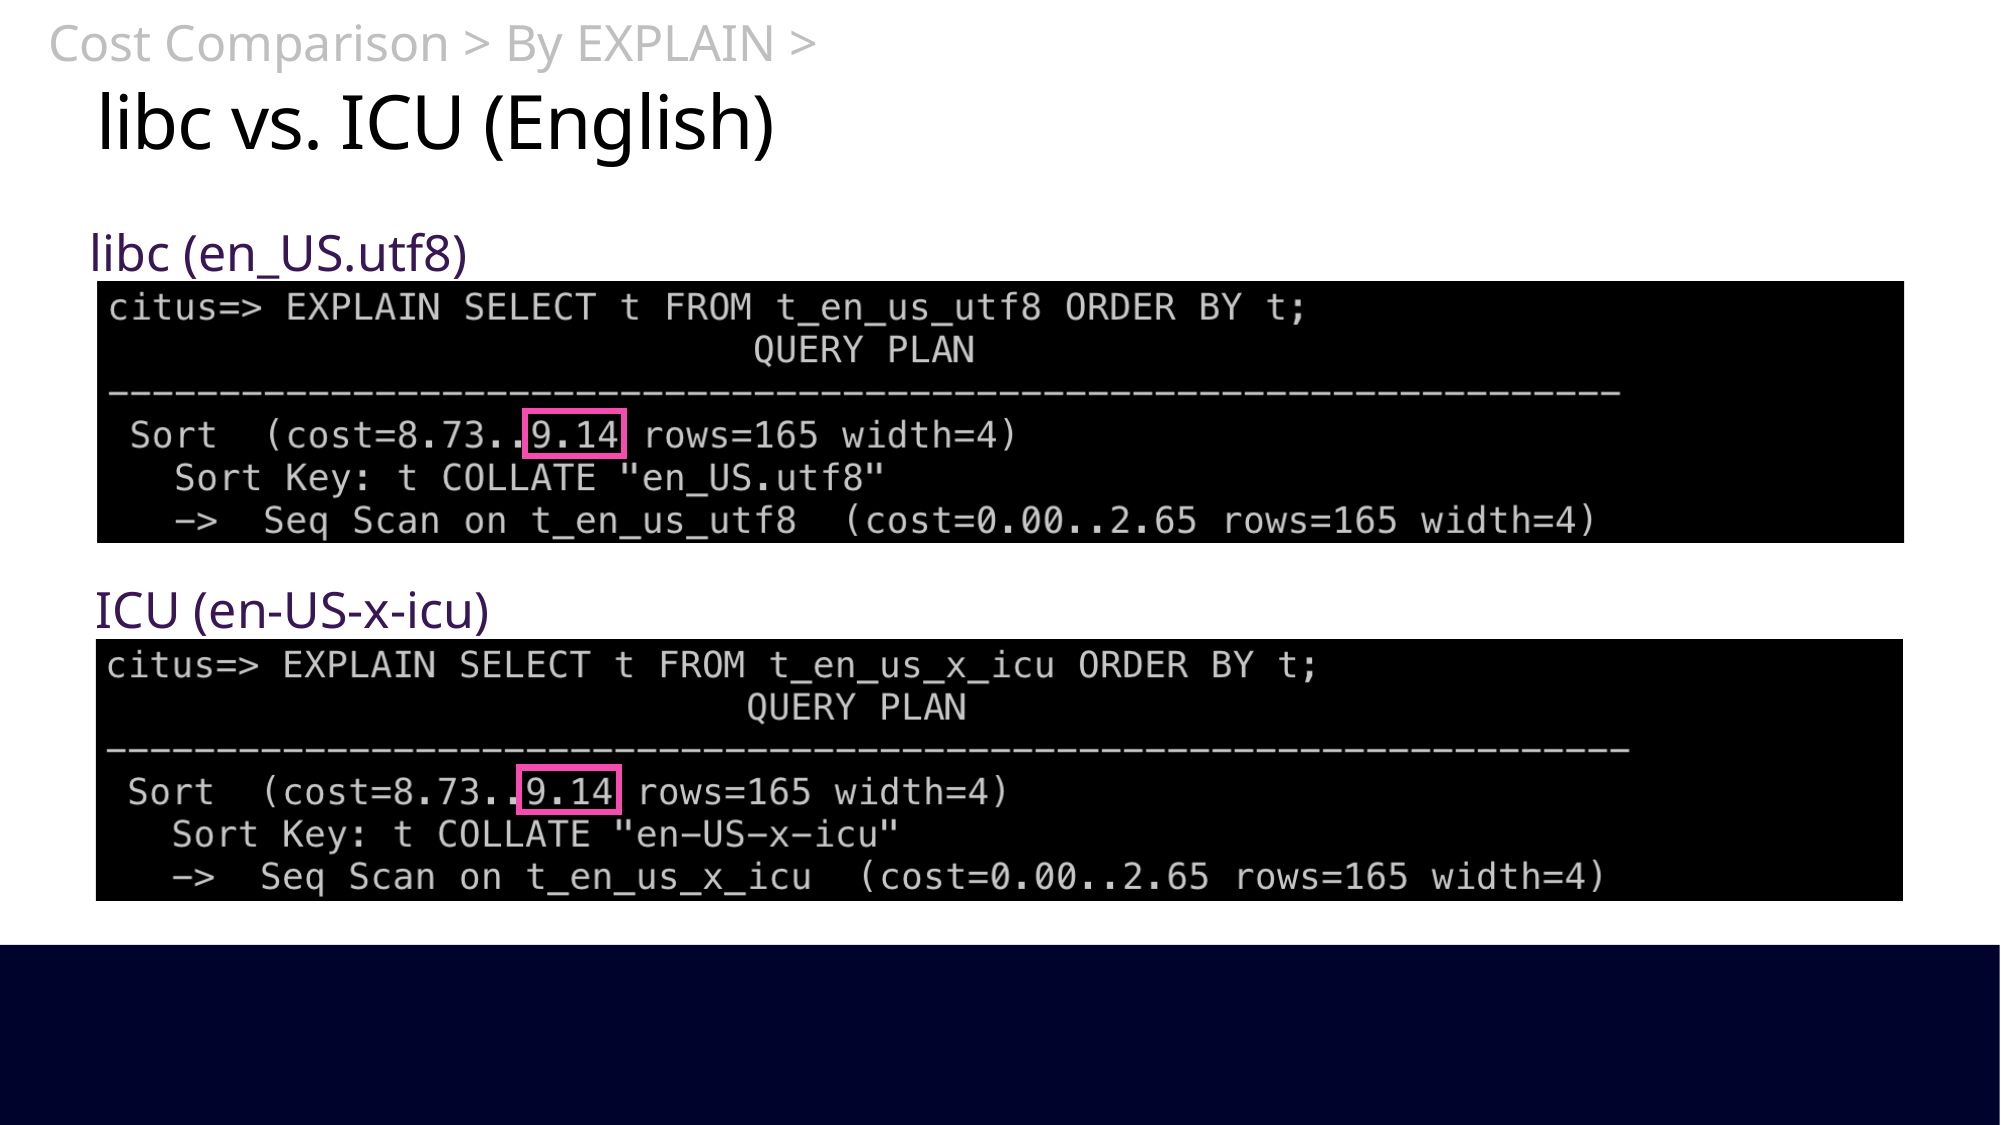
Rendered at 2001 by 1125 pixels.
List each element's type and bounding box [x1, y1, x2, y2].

picture [96, 281, 1905, 543]
list [48, 11, 1952, 72]
picture [95, 639, 1903, 901]
text_box [89, 221, 468, 282]
title [96, 75, 1904, 166]
text_box [95, 579, 490, 639]
